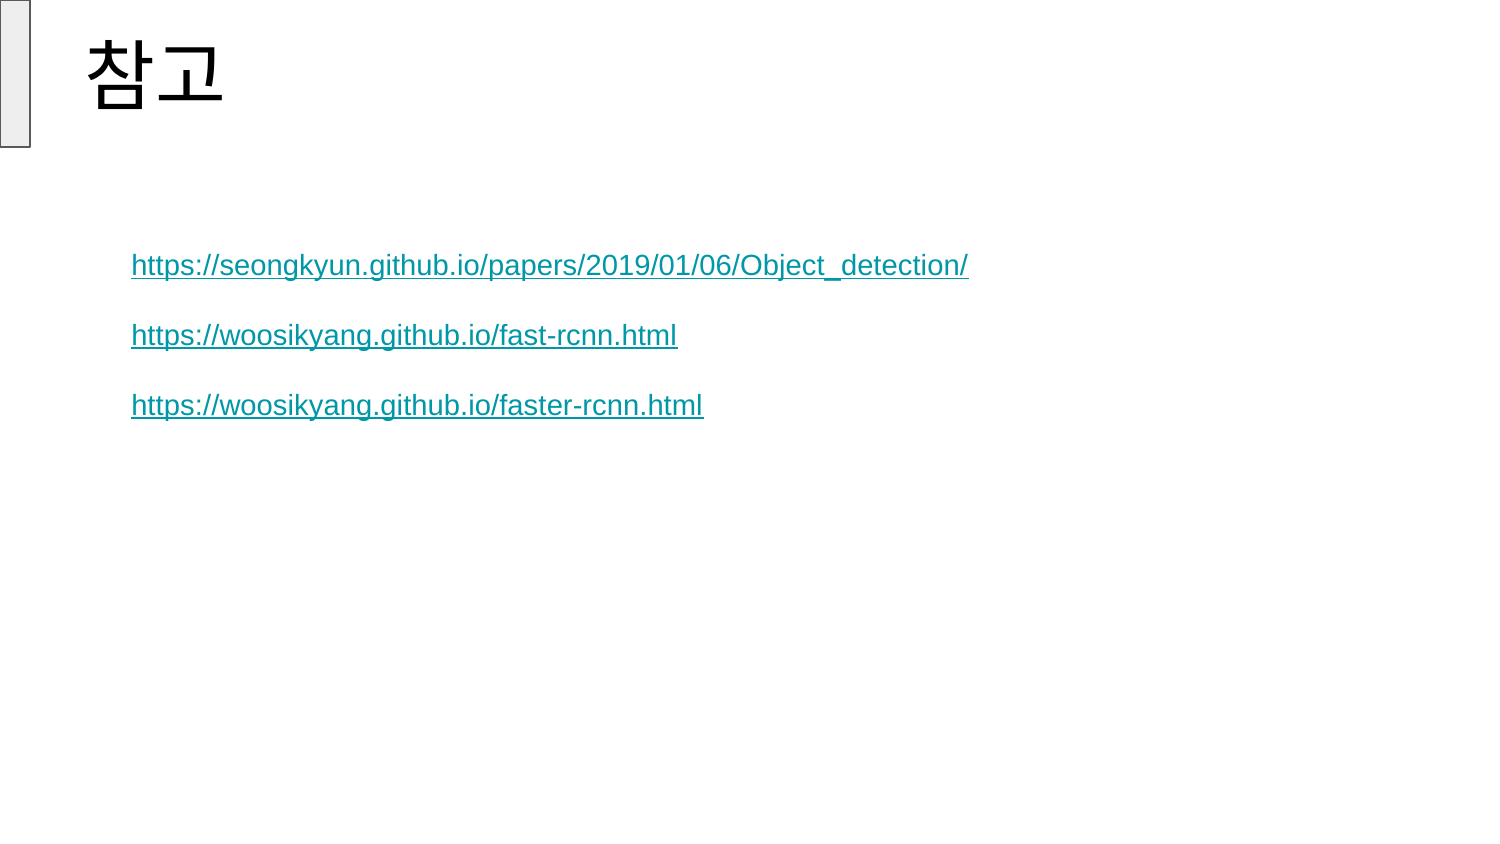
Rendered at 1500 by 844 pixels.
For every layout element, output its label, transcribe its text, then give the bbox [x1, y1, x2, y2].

text_box [0, 0, 30, 147]
text_box https://seongkyun.github.io/papers/2019/01/06/Object_detection/ https://woosikyang.github.io/fast-rcnn.html https://woosikyang.github.io/faster-rcnn.html [116, 196, 1179, 553]
text_box 참고 [30, 0, 1500, 147]
